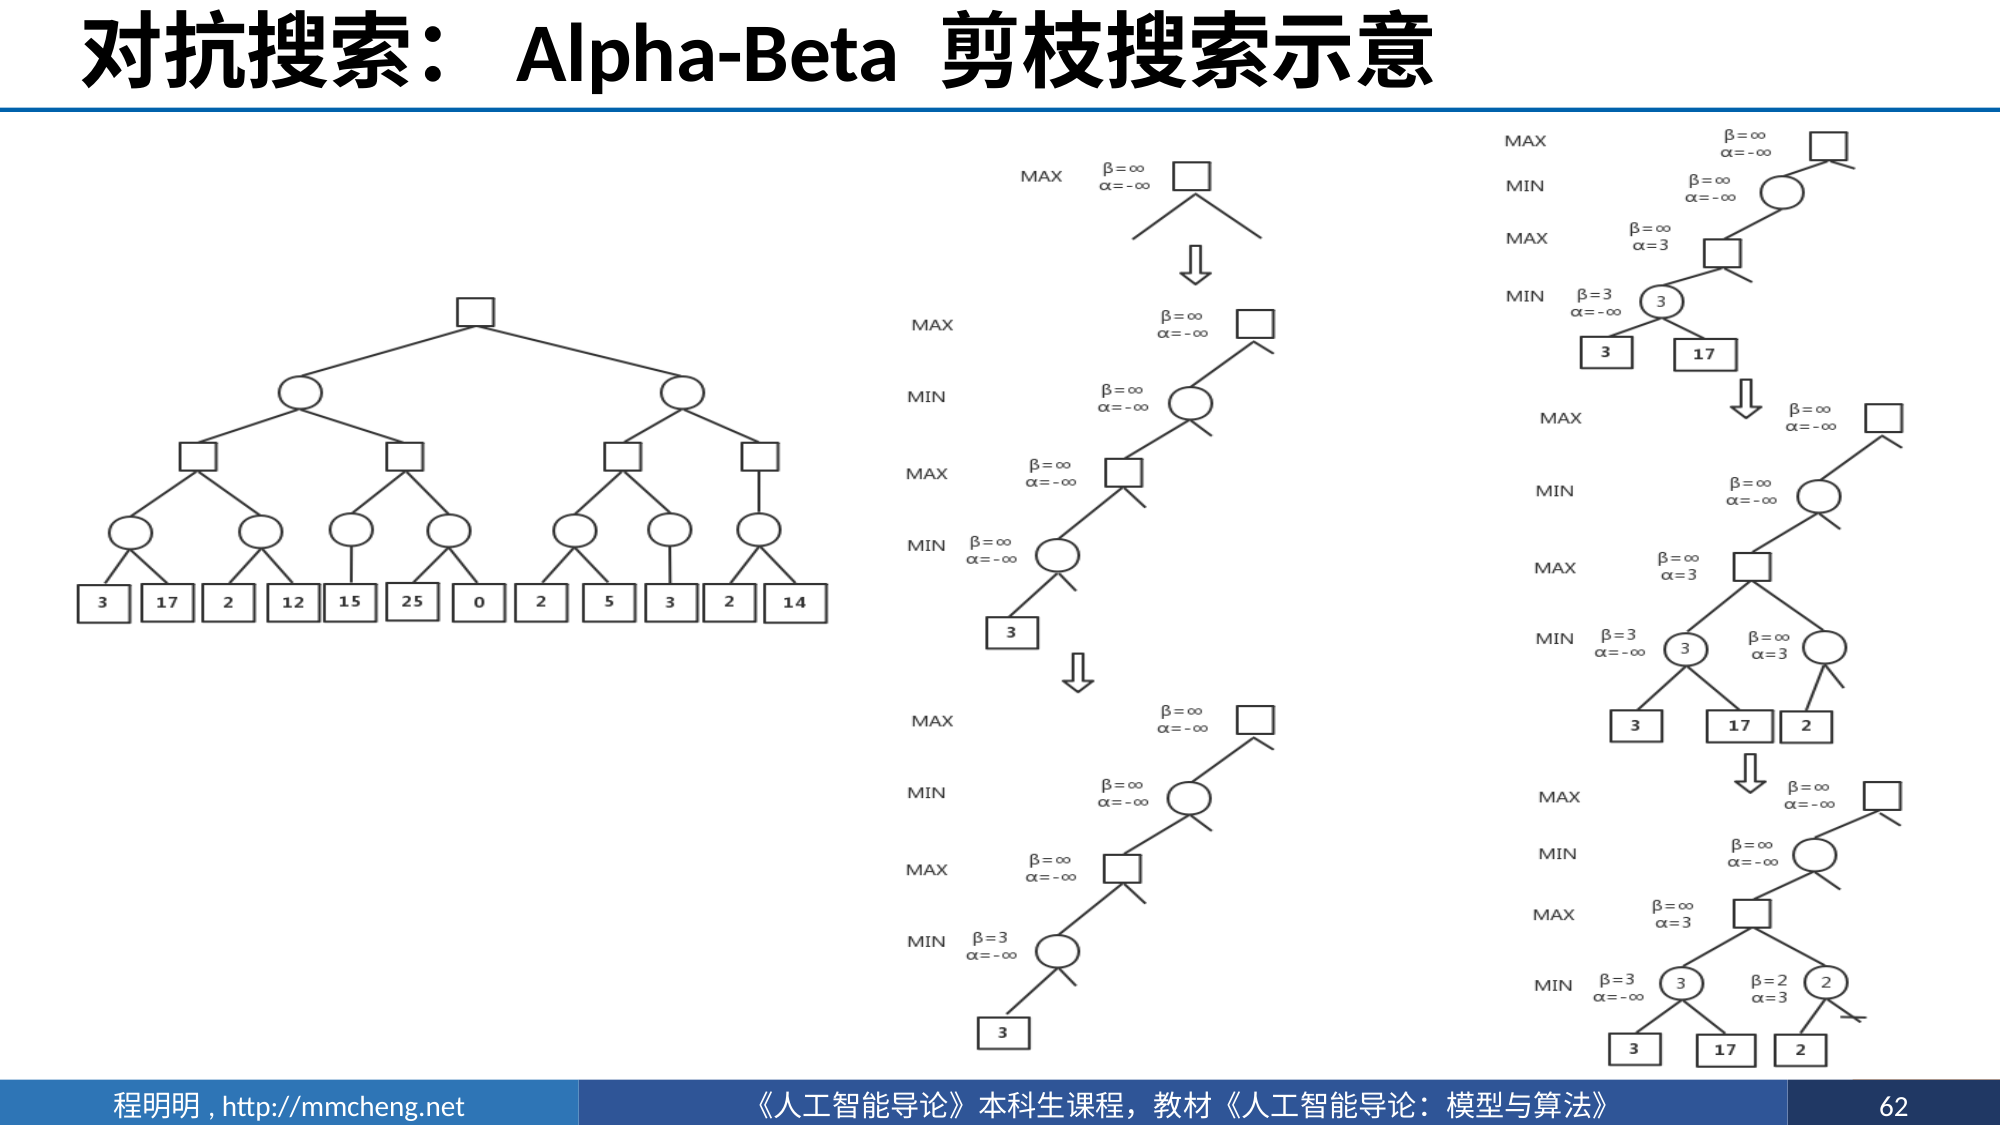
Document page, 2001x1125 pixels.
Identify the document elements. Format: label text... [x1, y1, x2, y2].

title 对抗搜索：Alpha-Beta 剪枝搜索示意 [64, 0, 2000, 110]
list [49, 123, 1948, 1072]
